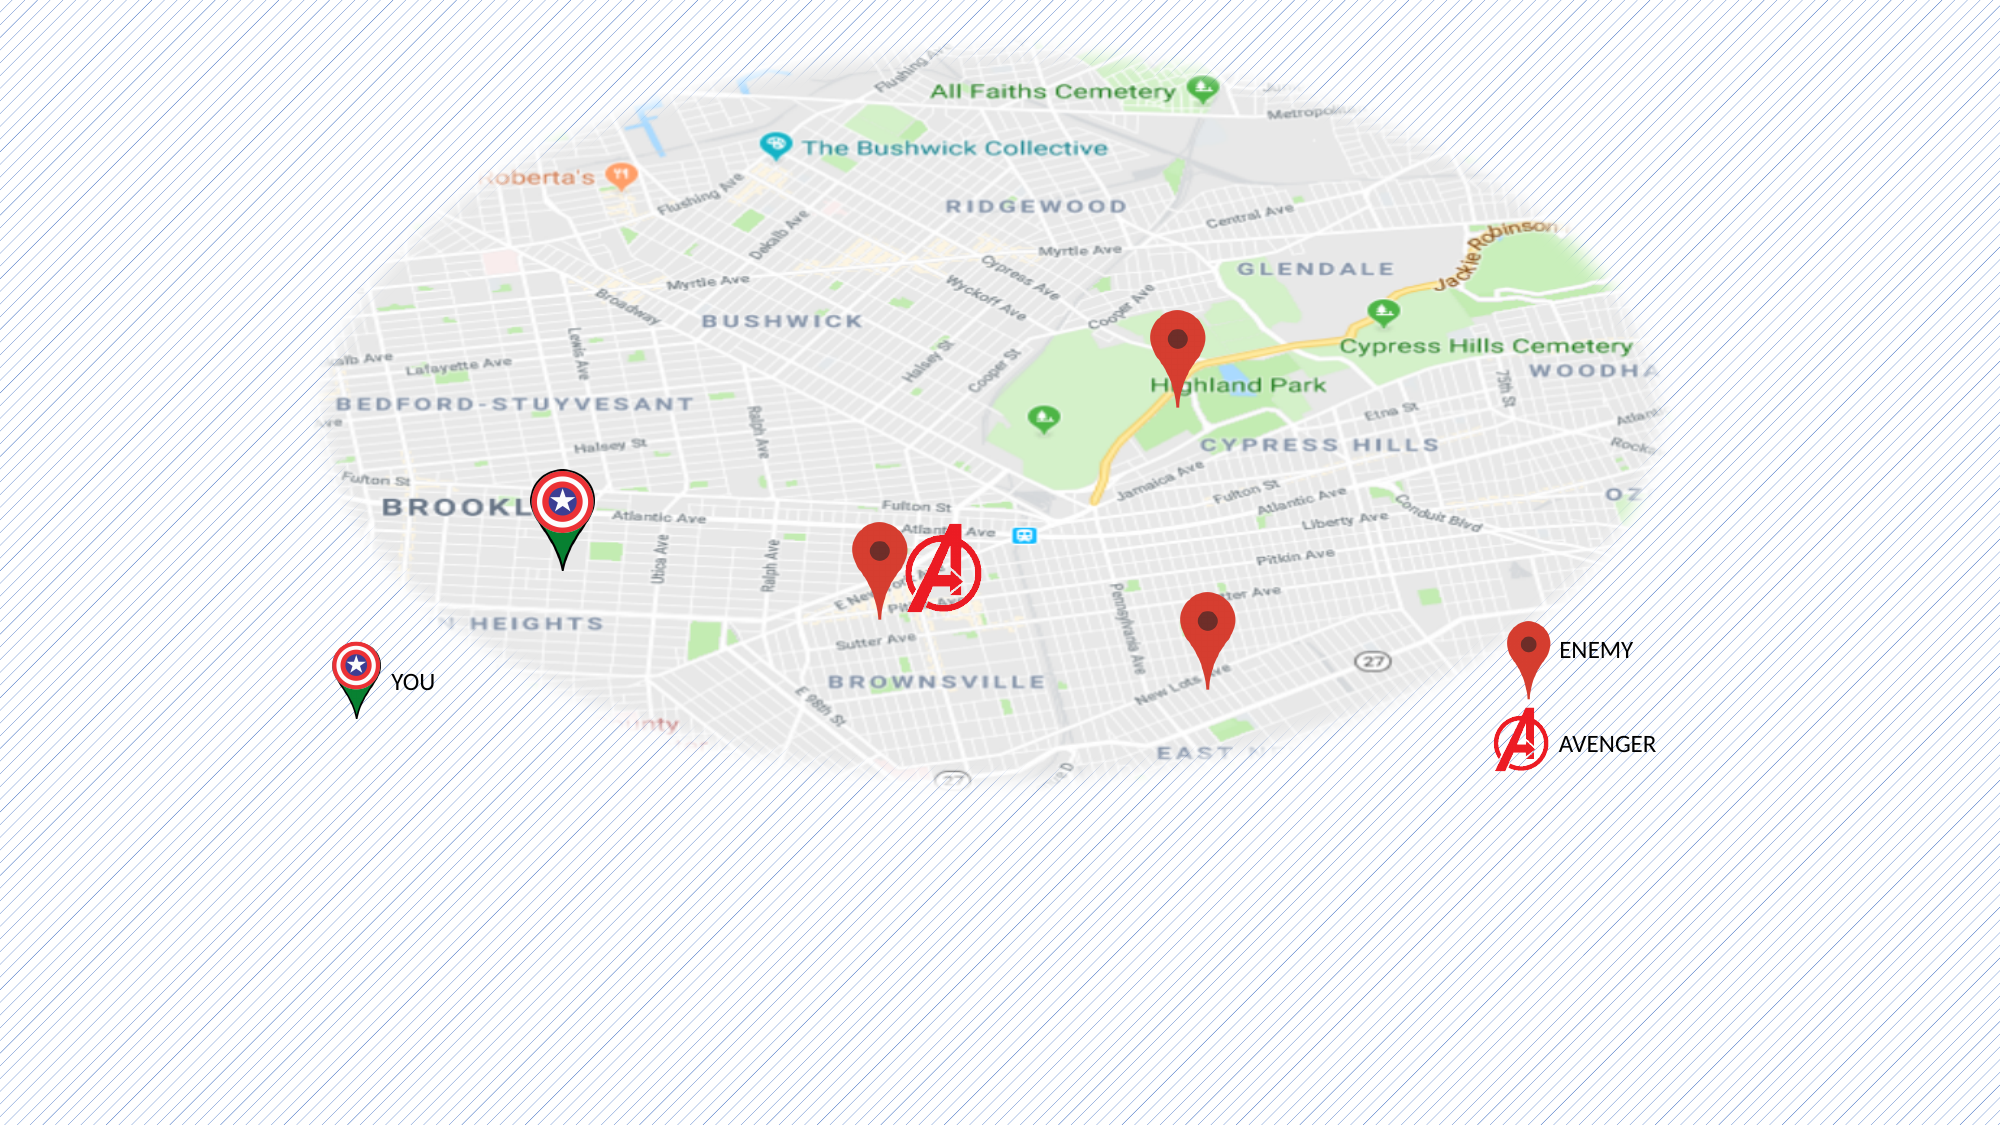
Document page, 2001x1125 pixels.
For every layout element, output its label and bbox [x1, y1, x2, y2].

picture [305, 35, 1677, 797]
text_box [530, 469, 596, 571]
text_box [331, 640, 382, 719]
